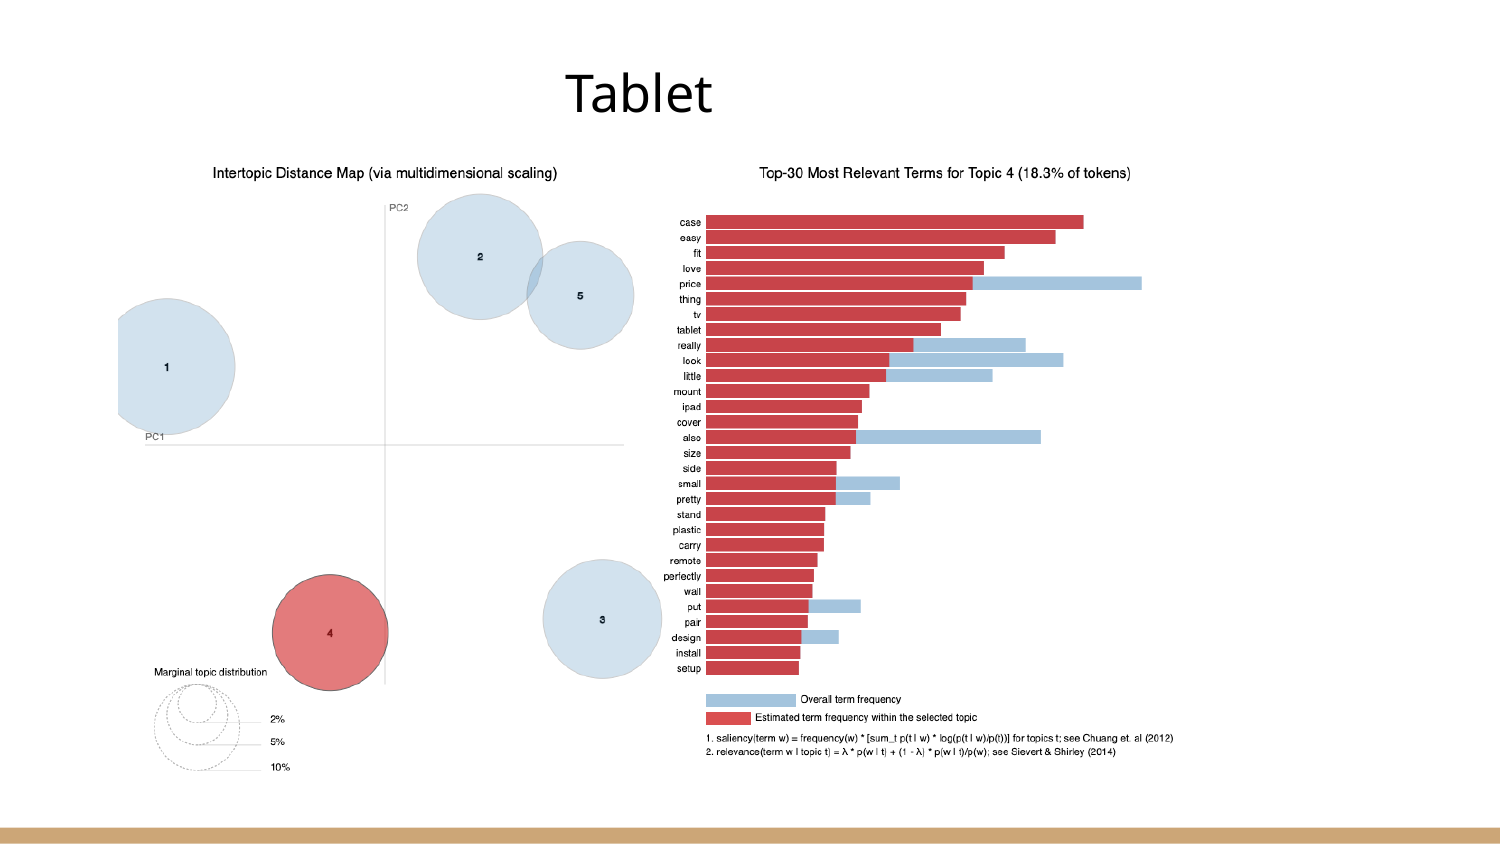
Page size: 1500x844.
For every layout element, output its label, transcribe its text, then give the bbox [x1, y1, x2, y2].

picture [115, 162, 1464, 786]
list Tablet [550, 35, 1089, 128]
